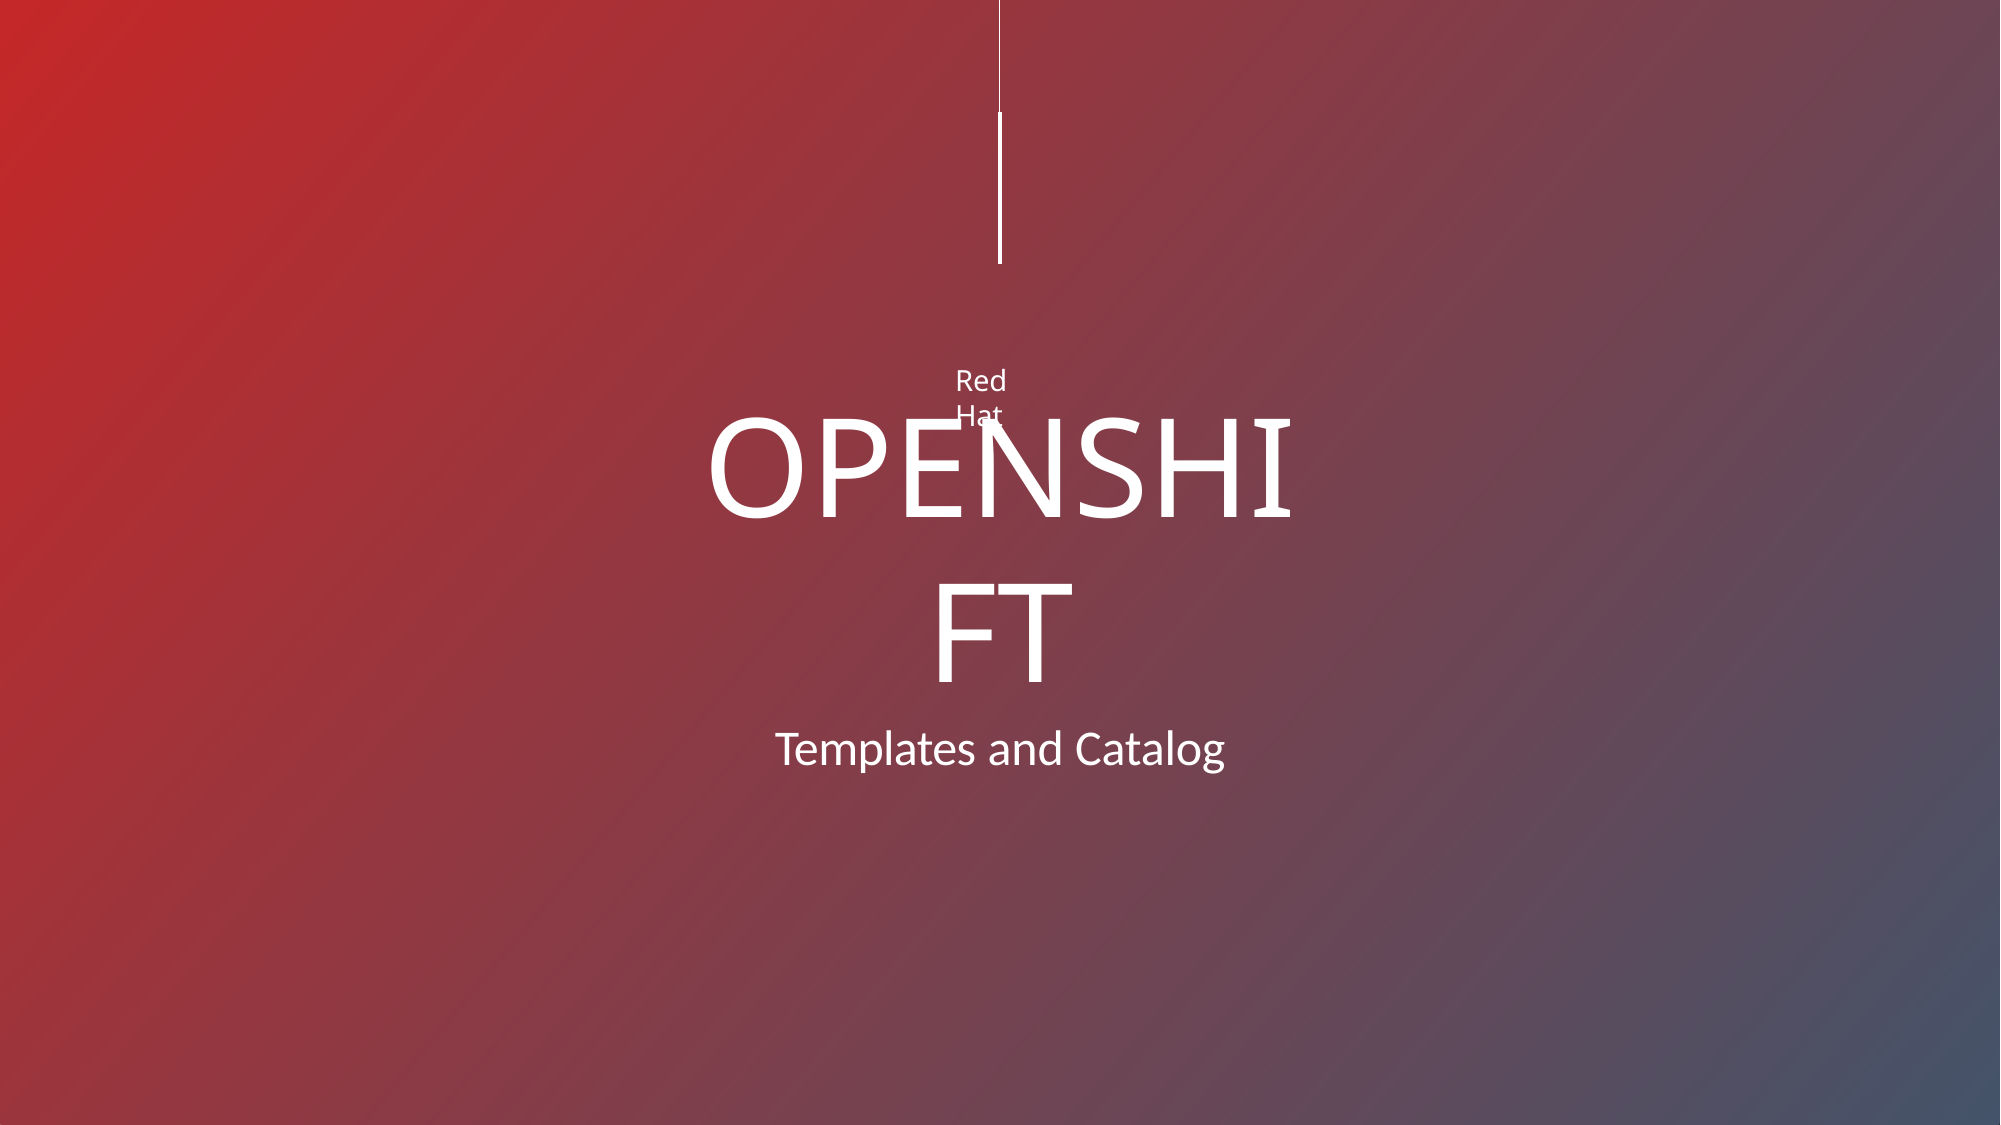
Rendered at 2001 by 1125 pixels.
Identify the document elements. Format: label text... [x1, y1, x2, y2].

picture [0, 0, 2000, 1125]
title OPENSHIFT Templates and Catalog [687, 362, 1312, 776]
